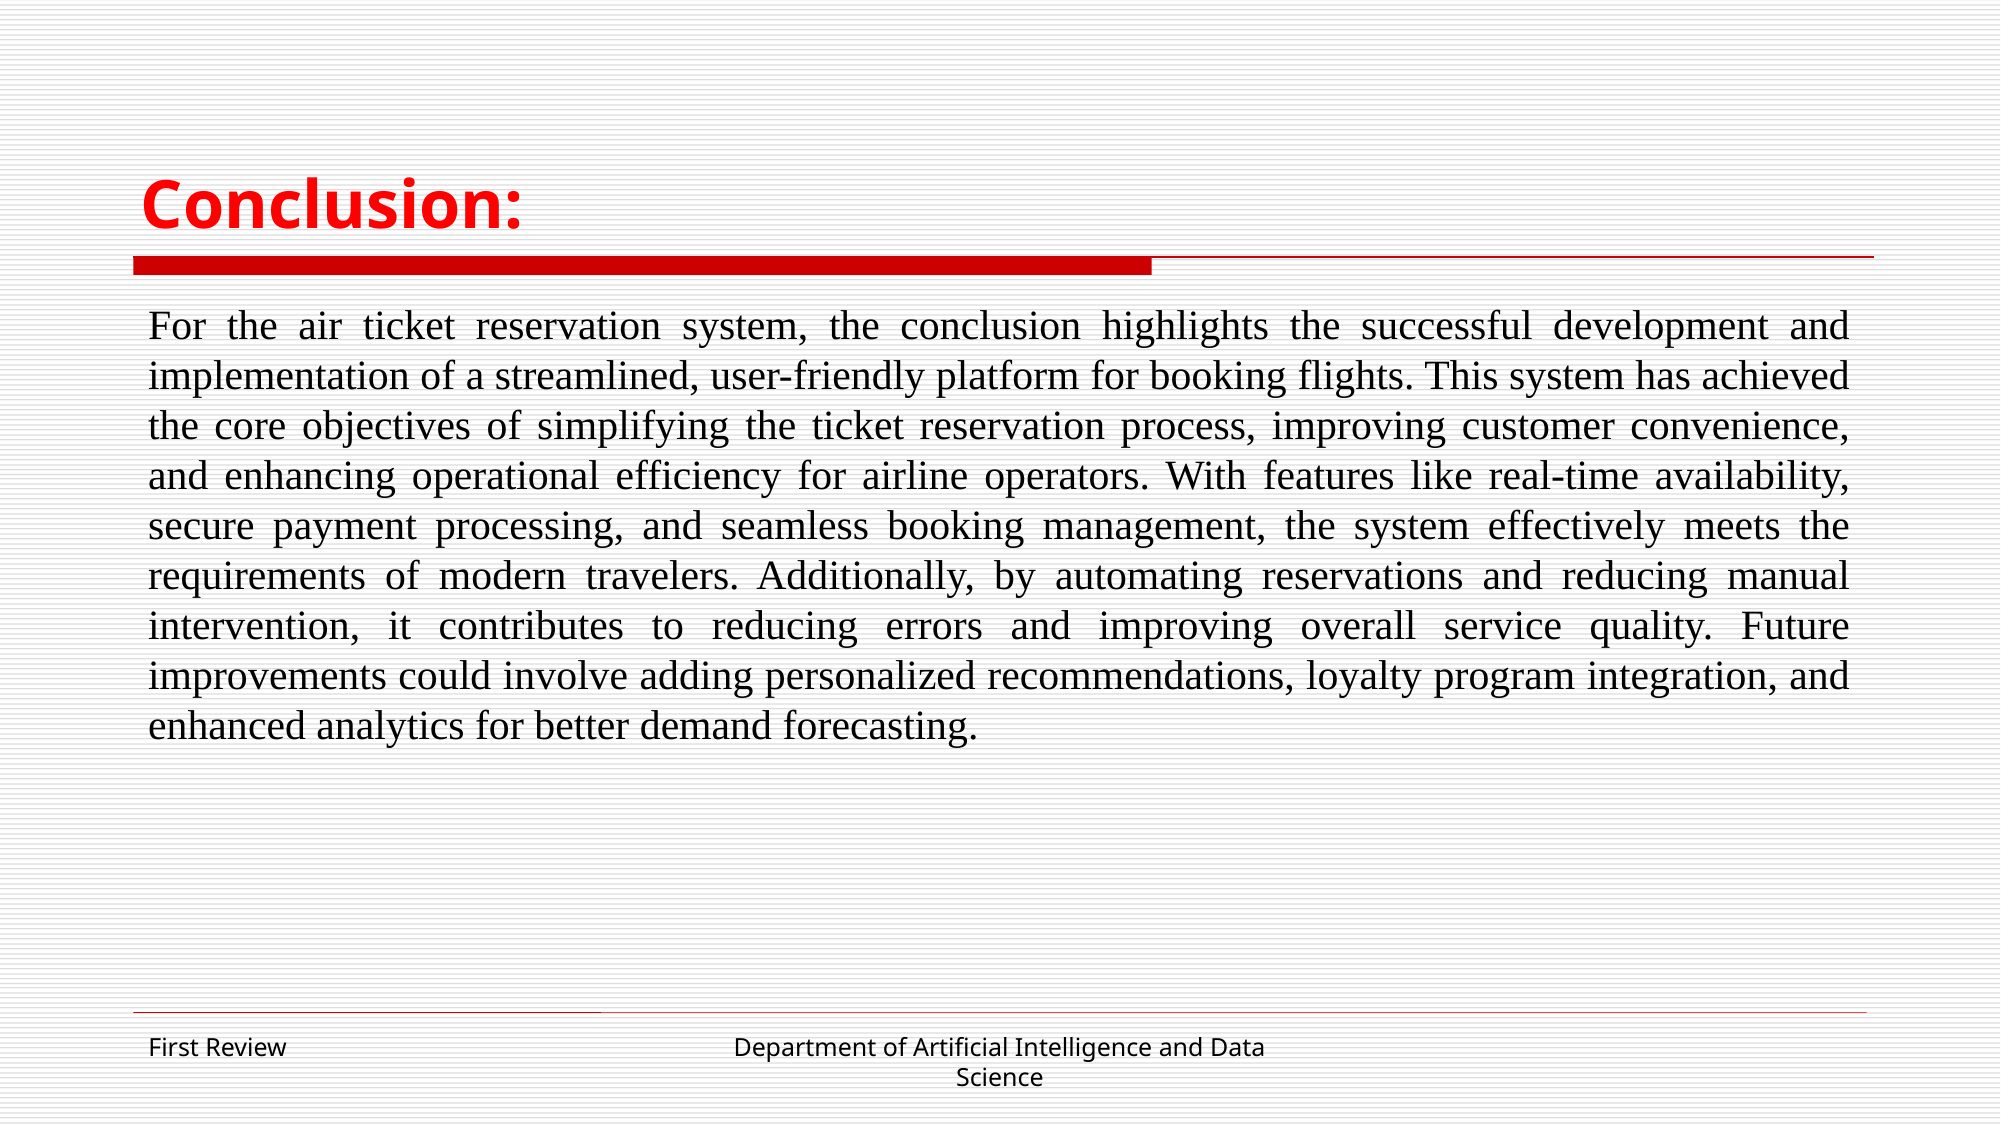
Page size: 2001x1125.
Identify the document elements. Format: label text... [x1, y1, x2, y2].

footer Department of Artificial Intelligence and Data Science [683, 1024, 1317, 1103]
slide_number First Review [133, 1024, 567, 1103]
slide_number [1433, 1024, 1867, 1103]
picture [0, 0, 2001, 1125]
title Conclusion: [125, 50, 1876, 250]
text_box For the air ticket reservation system, the conclusion highlights the successful development and implementation of a streamlined, user-friendly platform for booking flights. This system has achieved the core objectives of simplifying the ticket reservation process, improving customer convenience, and enhancing operational efficiency for airline operators. With features like real-time availability, secure payment processing, and seamless booking management, the system effectively meets the requirements of modern travelers. Additionally, by automating reservations and reducing manual intervention, it contributes to reducing errors and improving overall service quality. Future improvements could involve adding personalized recommendations, loyalty program integration, and enhanced analytics for better demand forecasting. [133, 290, 1867, 755]
